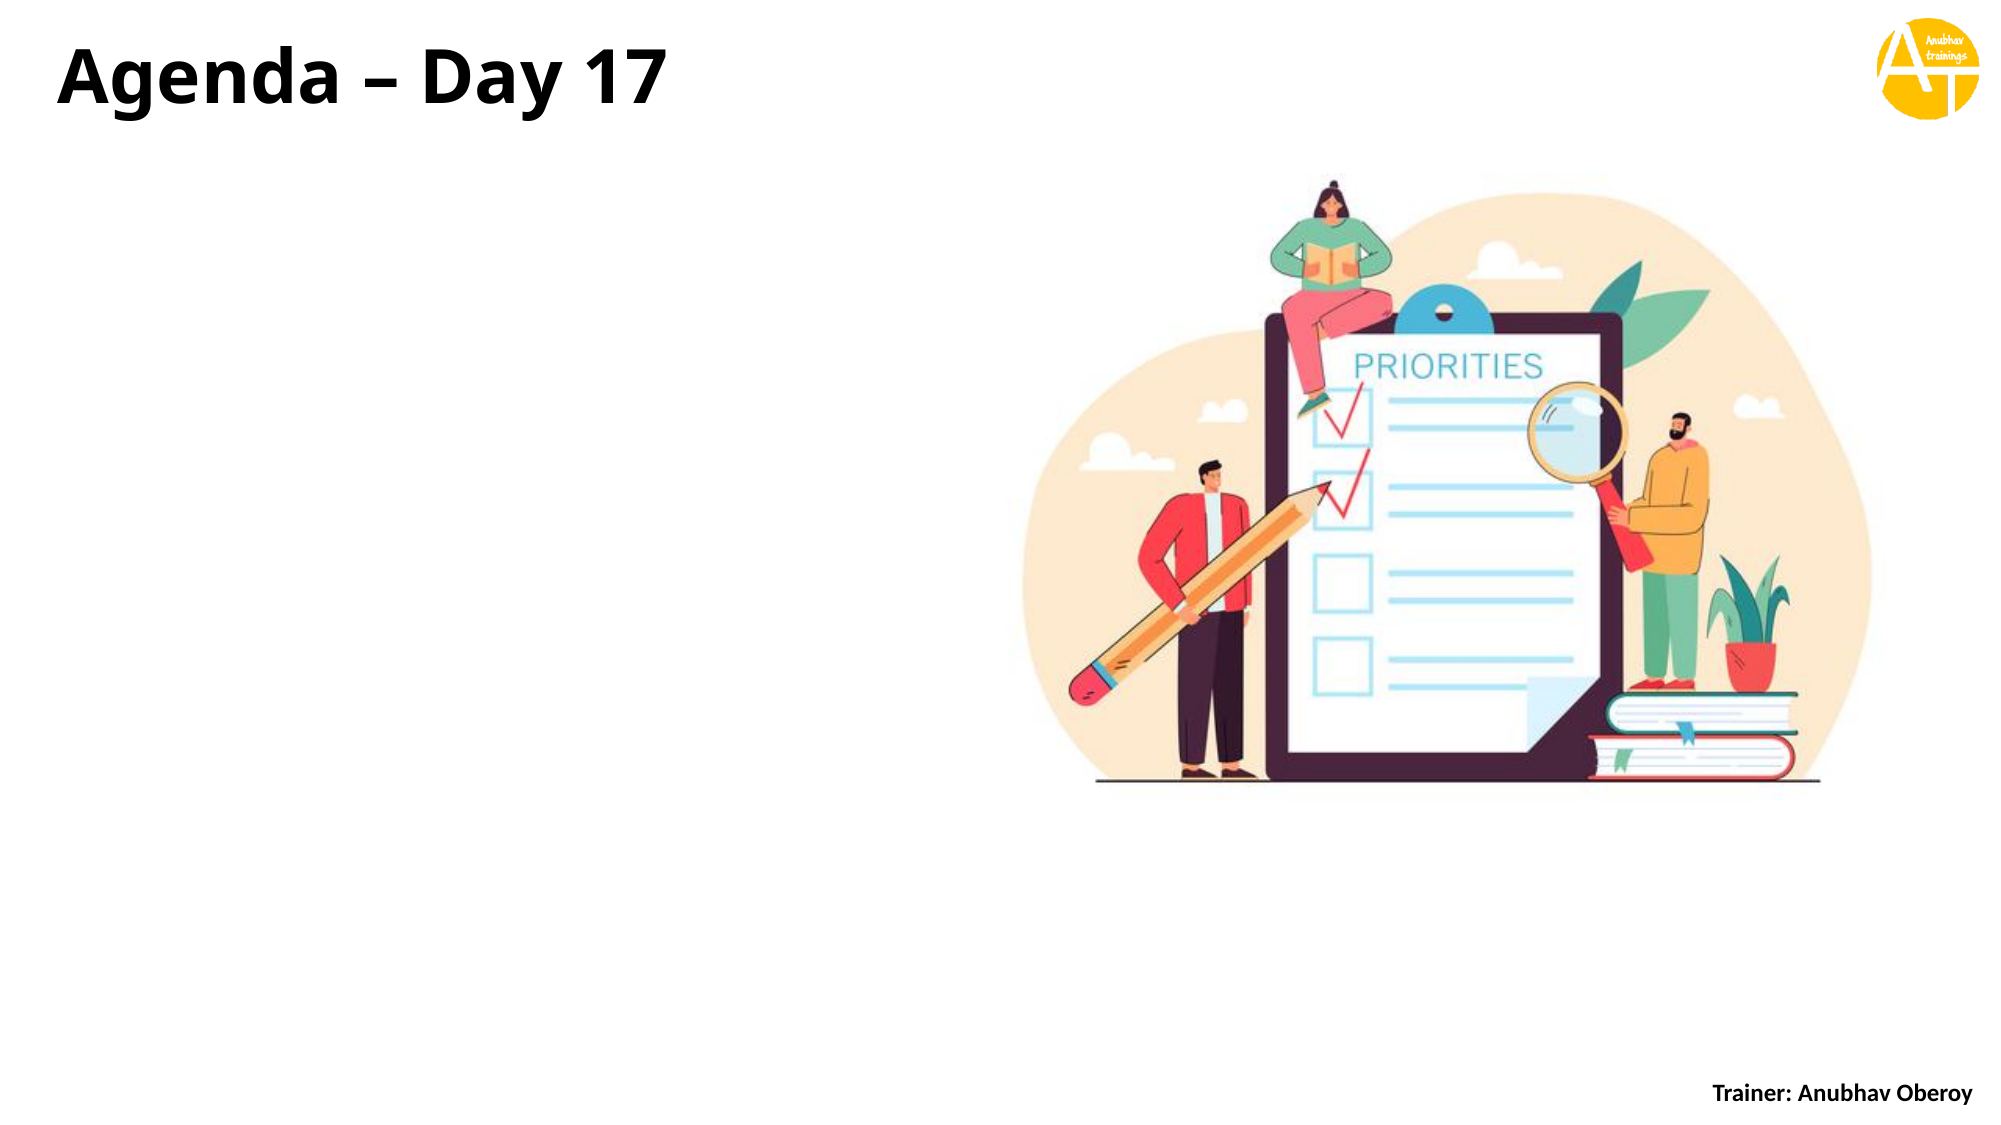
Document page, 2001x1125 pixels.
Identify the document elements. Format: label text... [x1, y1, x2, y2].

text_box Agenda – Day 17 [42, 30, 1866, 148]
footer Trainer: Anubhav Oberoy [1660, 1074, 2000, 1108]
picture [958, 11, 1985, 850]
